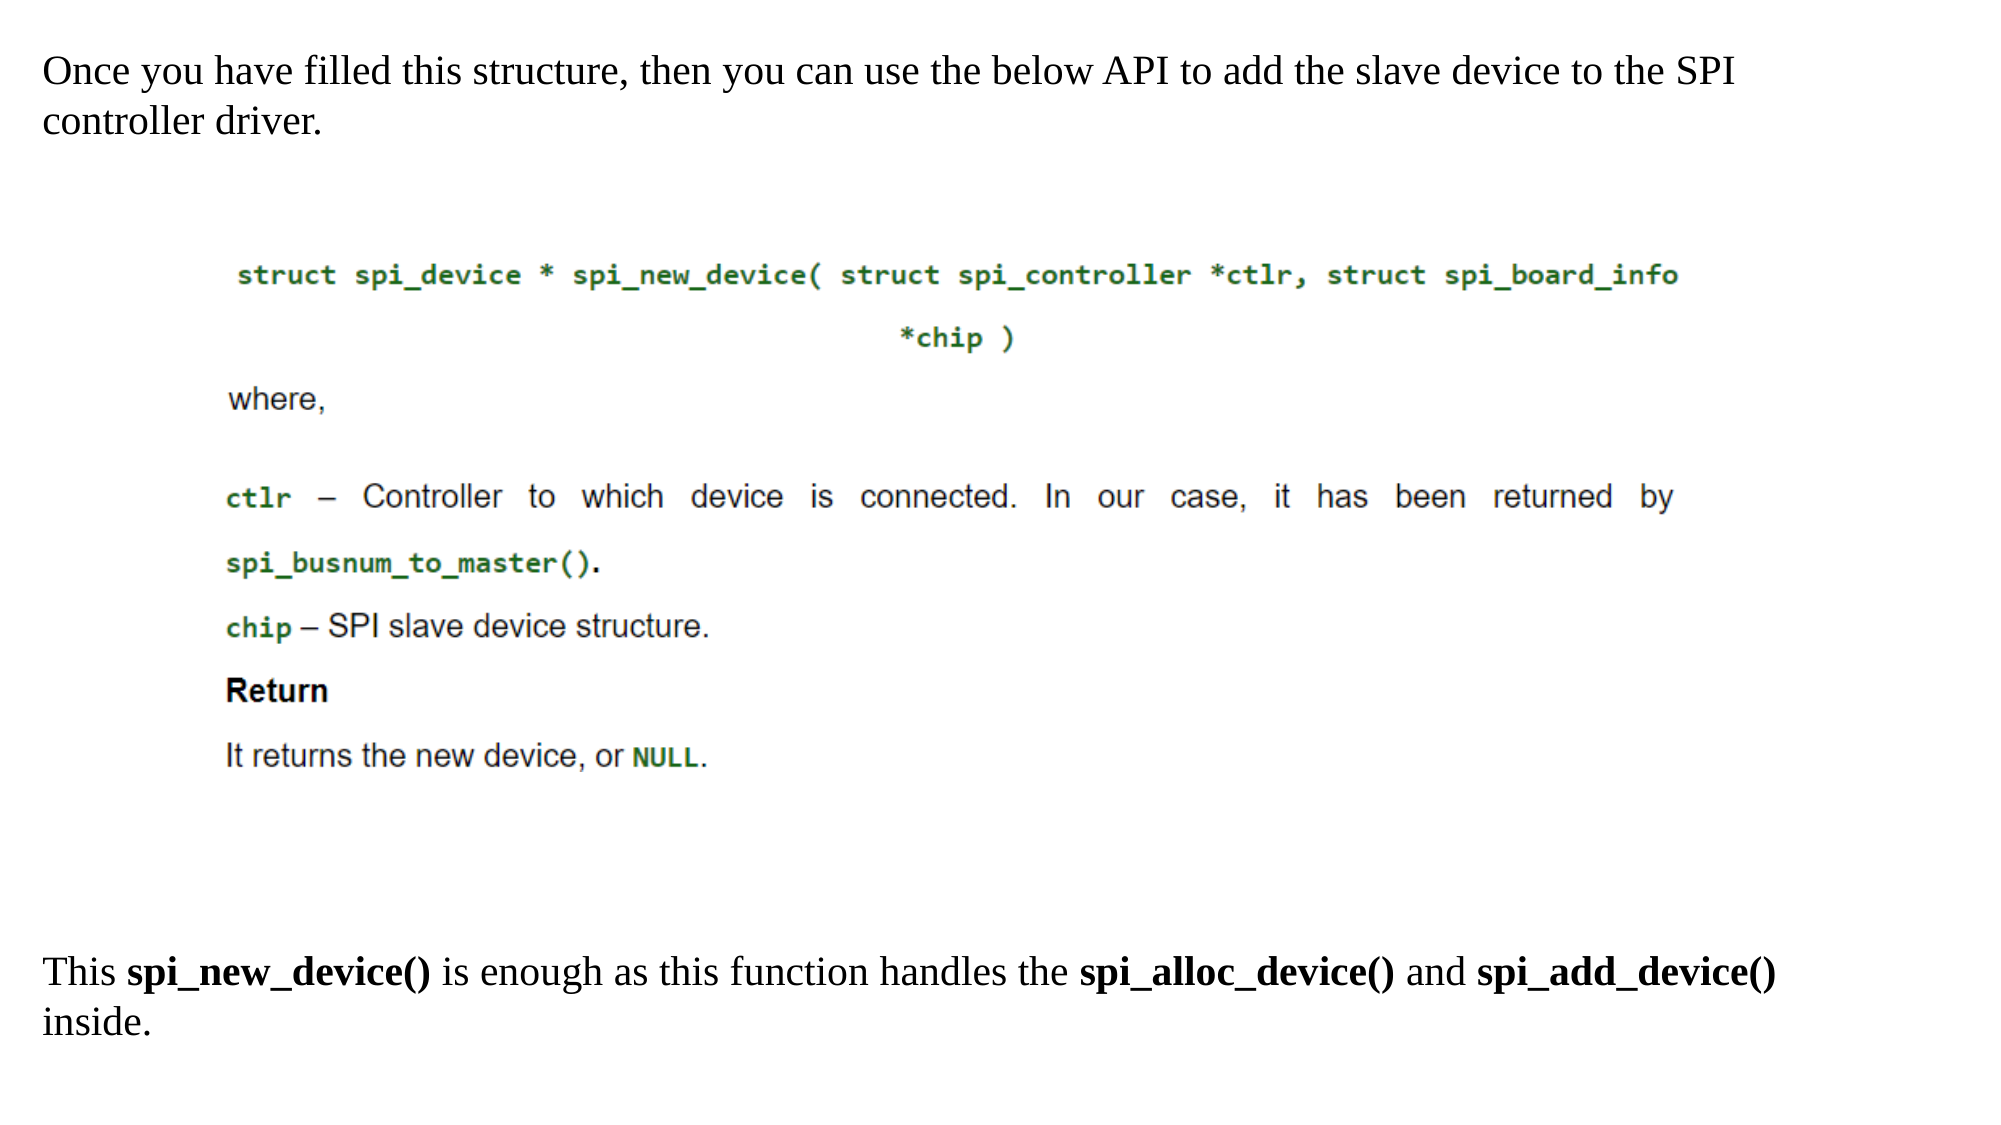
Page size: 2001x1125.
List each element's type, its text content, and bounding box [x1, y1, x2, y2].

picture [220, 231, 1693, 421]
text_box Once you have filled this structure, then you can use the below API to add the slave device to the SPI controller driver. This spi_new_device() is enough as this function handles the spi_alloc_device() and spi_add_device() inside. [27, 35, 1888, 1051]
picture [220, 469, 1684, 773]
